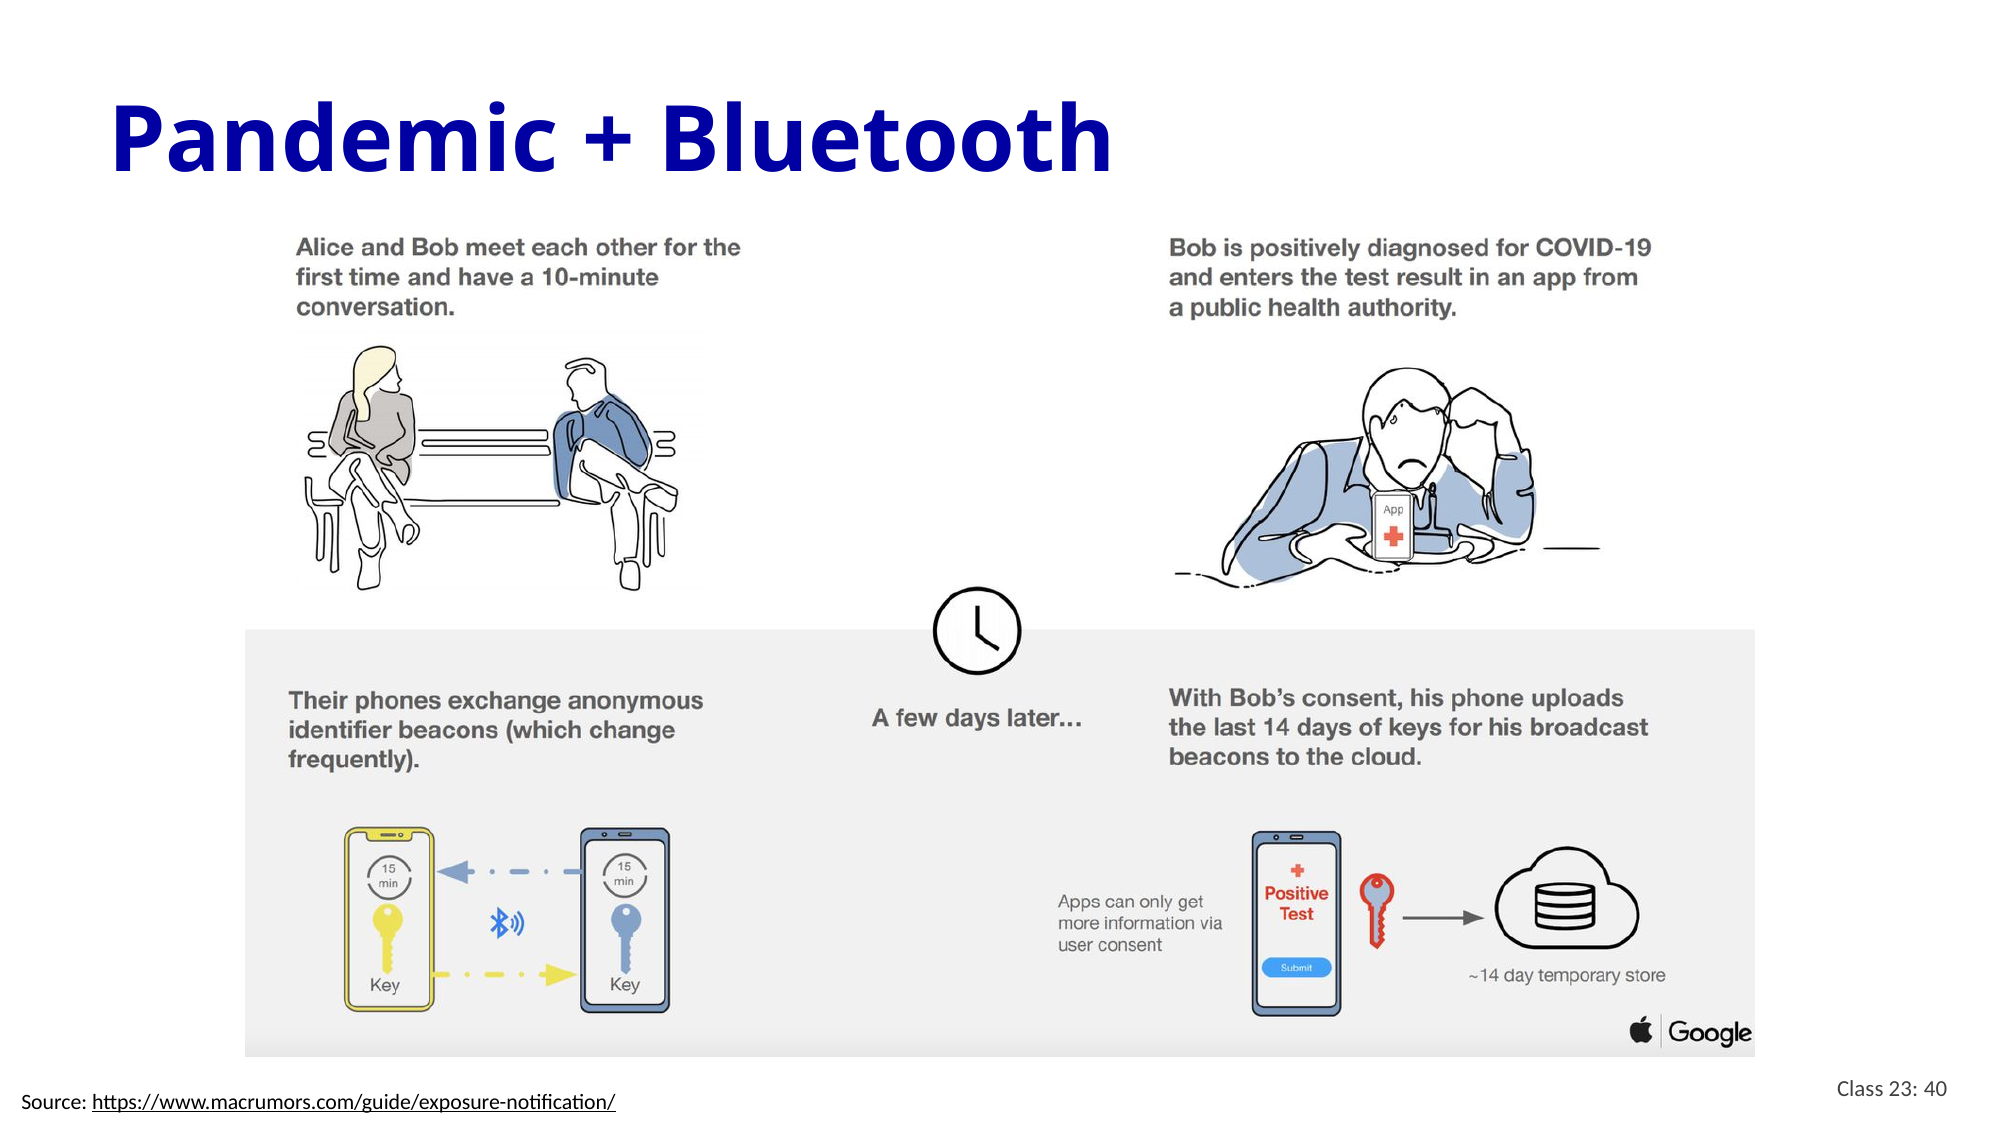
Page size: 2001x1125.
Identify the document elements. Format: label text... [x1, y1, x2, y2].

slide_number Class 23: 40 [1512, 1056, 1963, 1117]
picture [245, 214, 1755, 1057]
title Pandemic + Bluetooth [93, 68, 1819, 215]
text_box Source: https://www.macrumors.com/guide/exposure-notification/ [6, 1079, 632, 1121]
